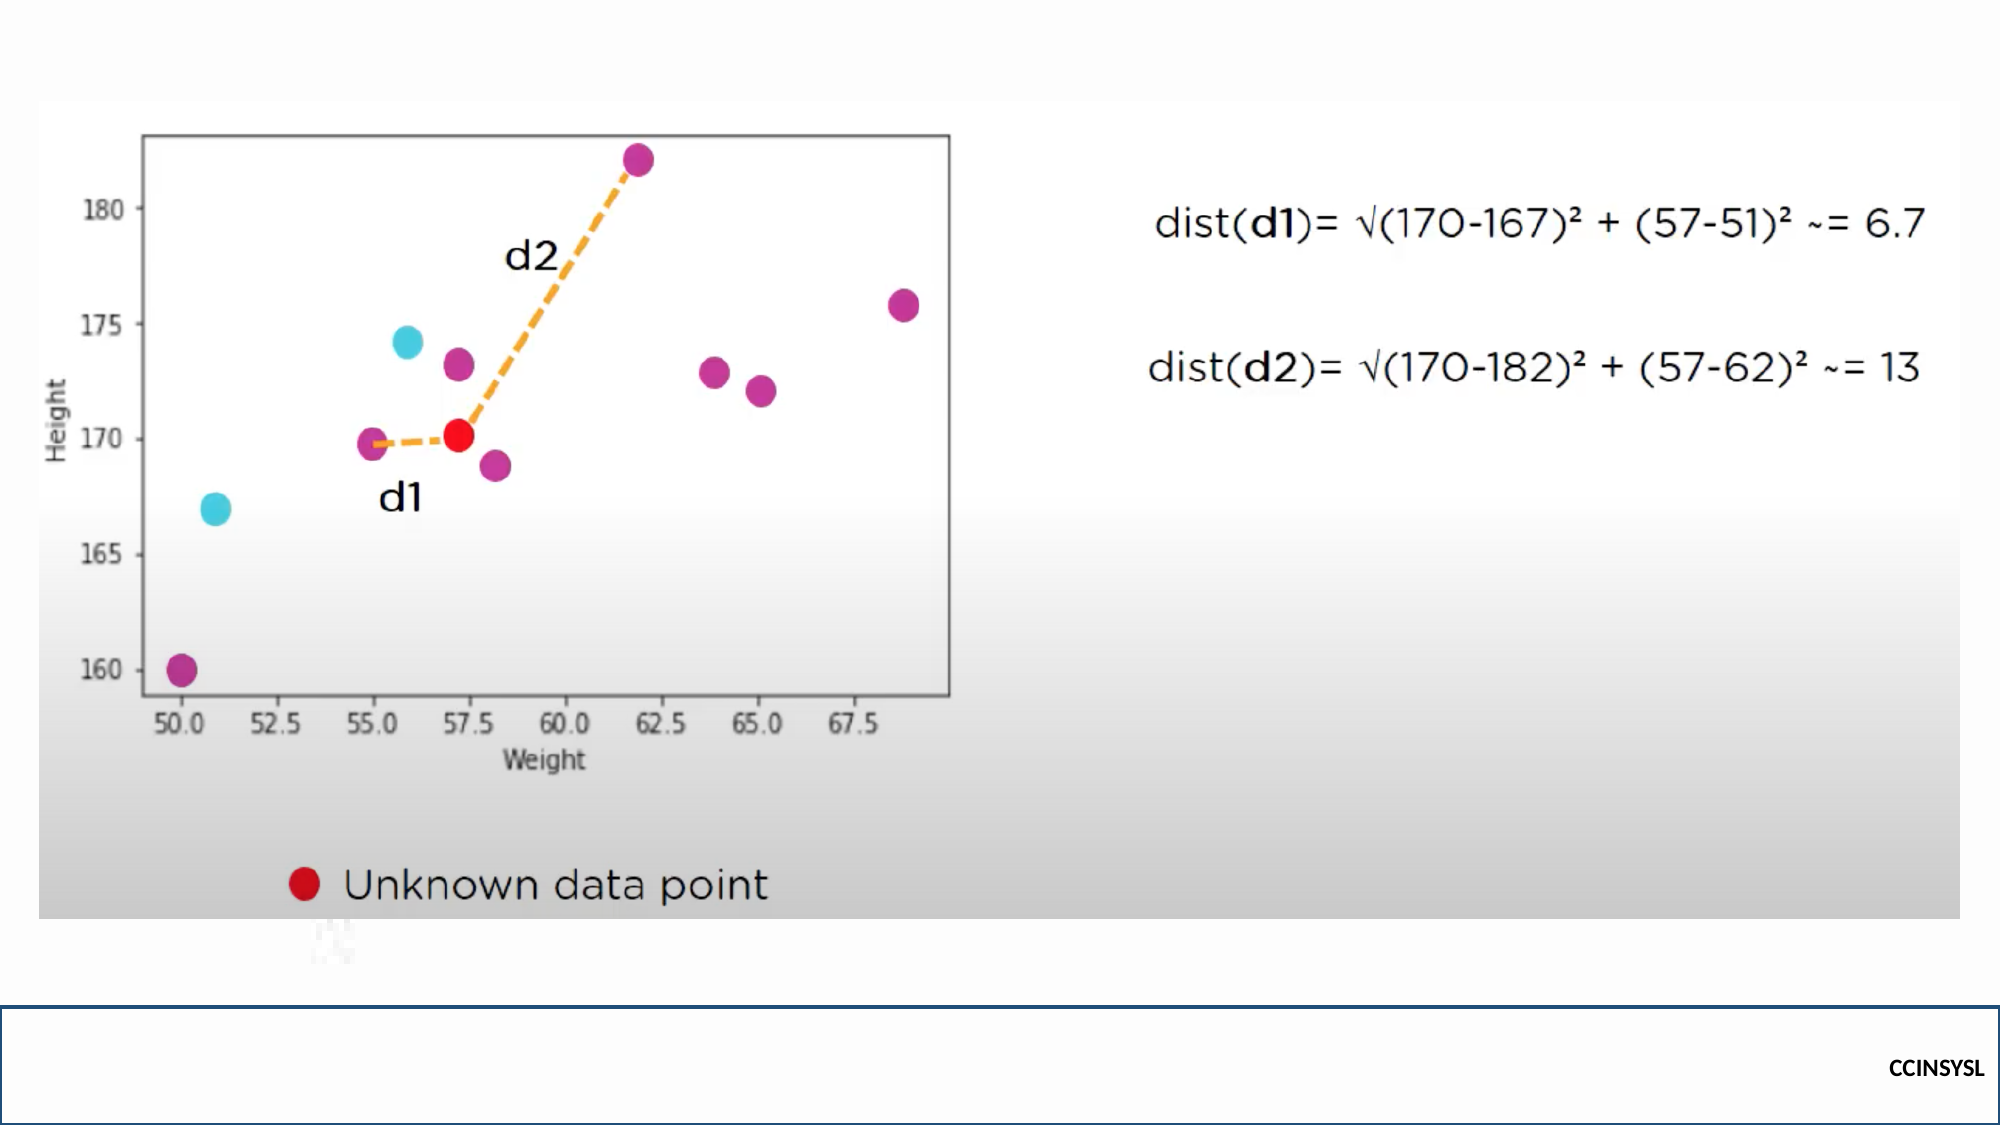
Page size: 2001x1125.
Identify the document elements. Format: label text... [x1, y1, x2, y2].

picture [0, 0, 2000, 1007]
footer CCINSYSL [0, 1007, 2000, 1125]
